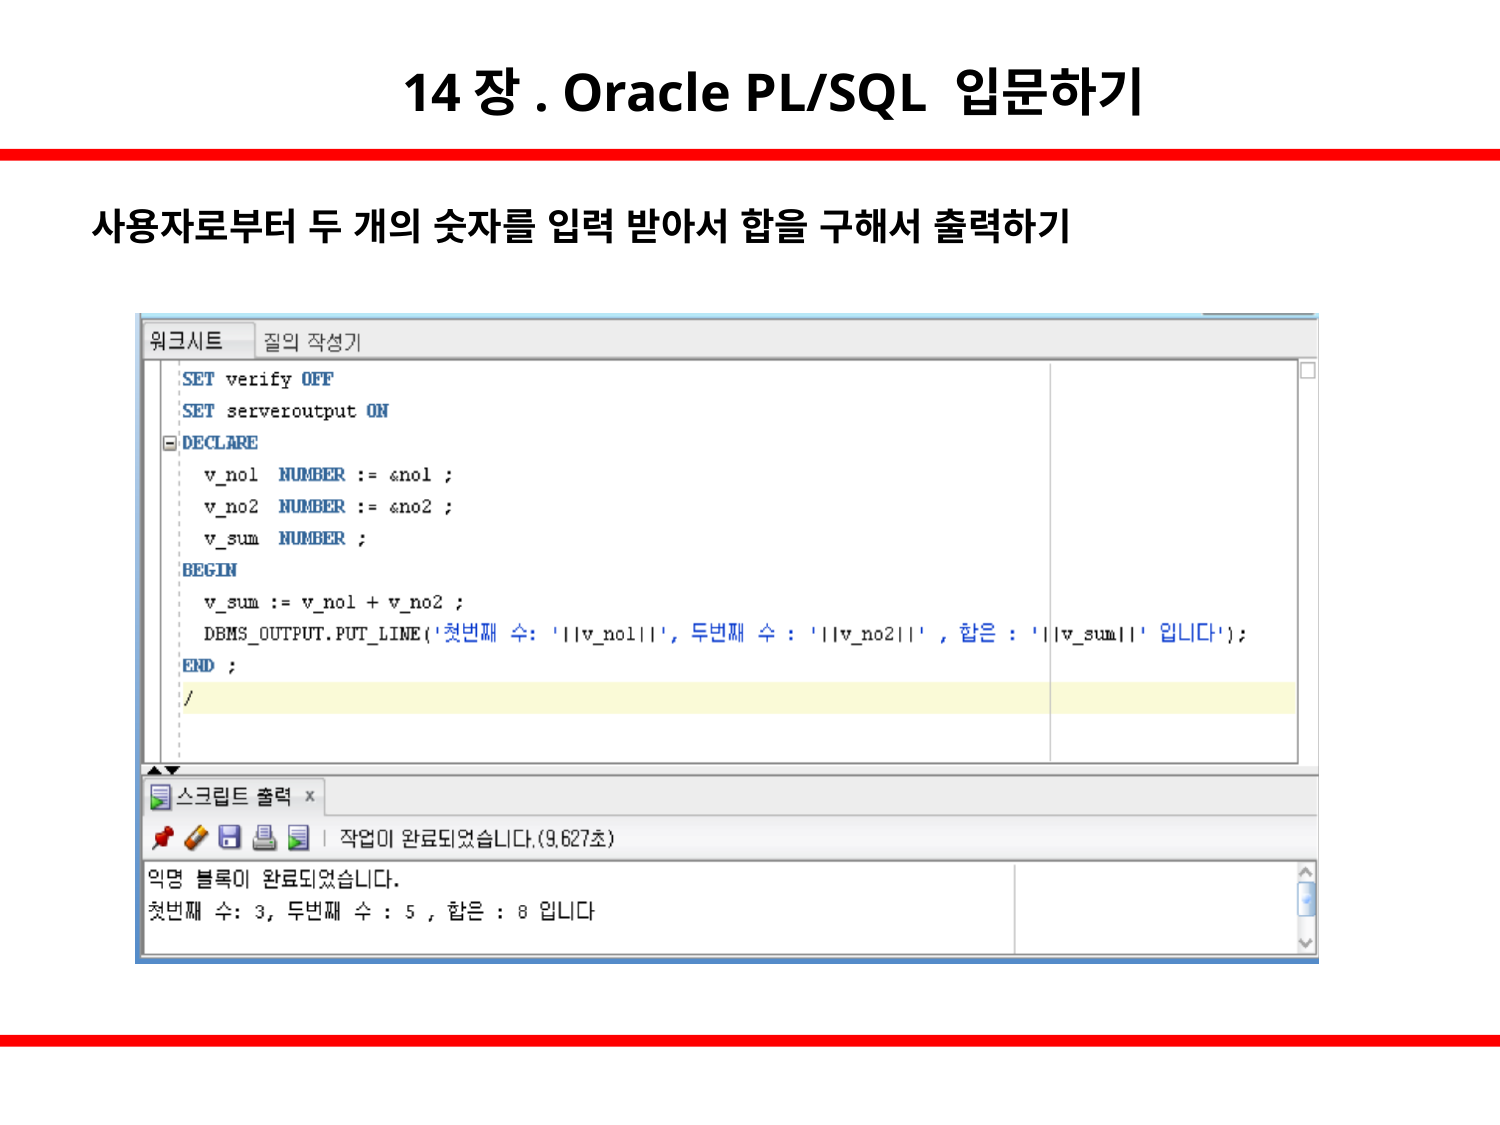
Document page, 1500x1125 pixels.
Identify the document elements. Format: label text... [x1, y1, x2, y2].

text_box 14장. Oracle PL/SQL 입문하기 [204, 0, 1343, 151]
text_box [0, 1033, 1500, 1049]
text_box 사용자로부터 두 개의 숫자를 입력 받아서 합을 구해서 출력하기 [75, 182, 1496, 269]
picture [135, 312, 1319, 965]
text_box [0, 147, 1500, 163]
